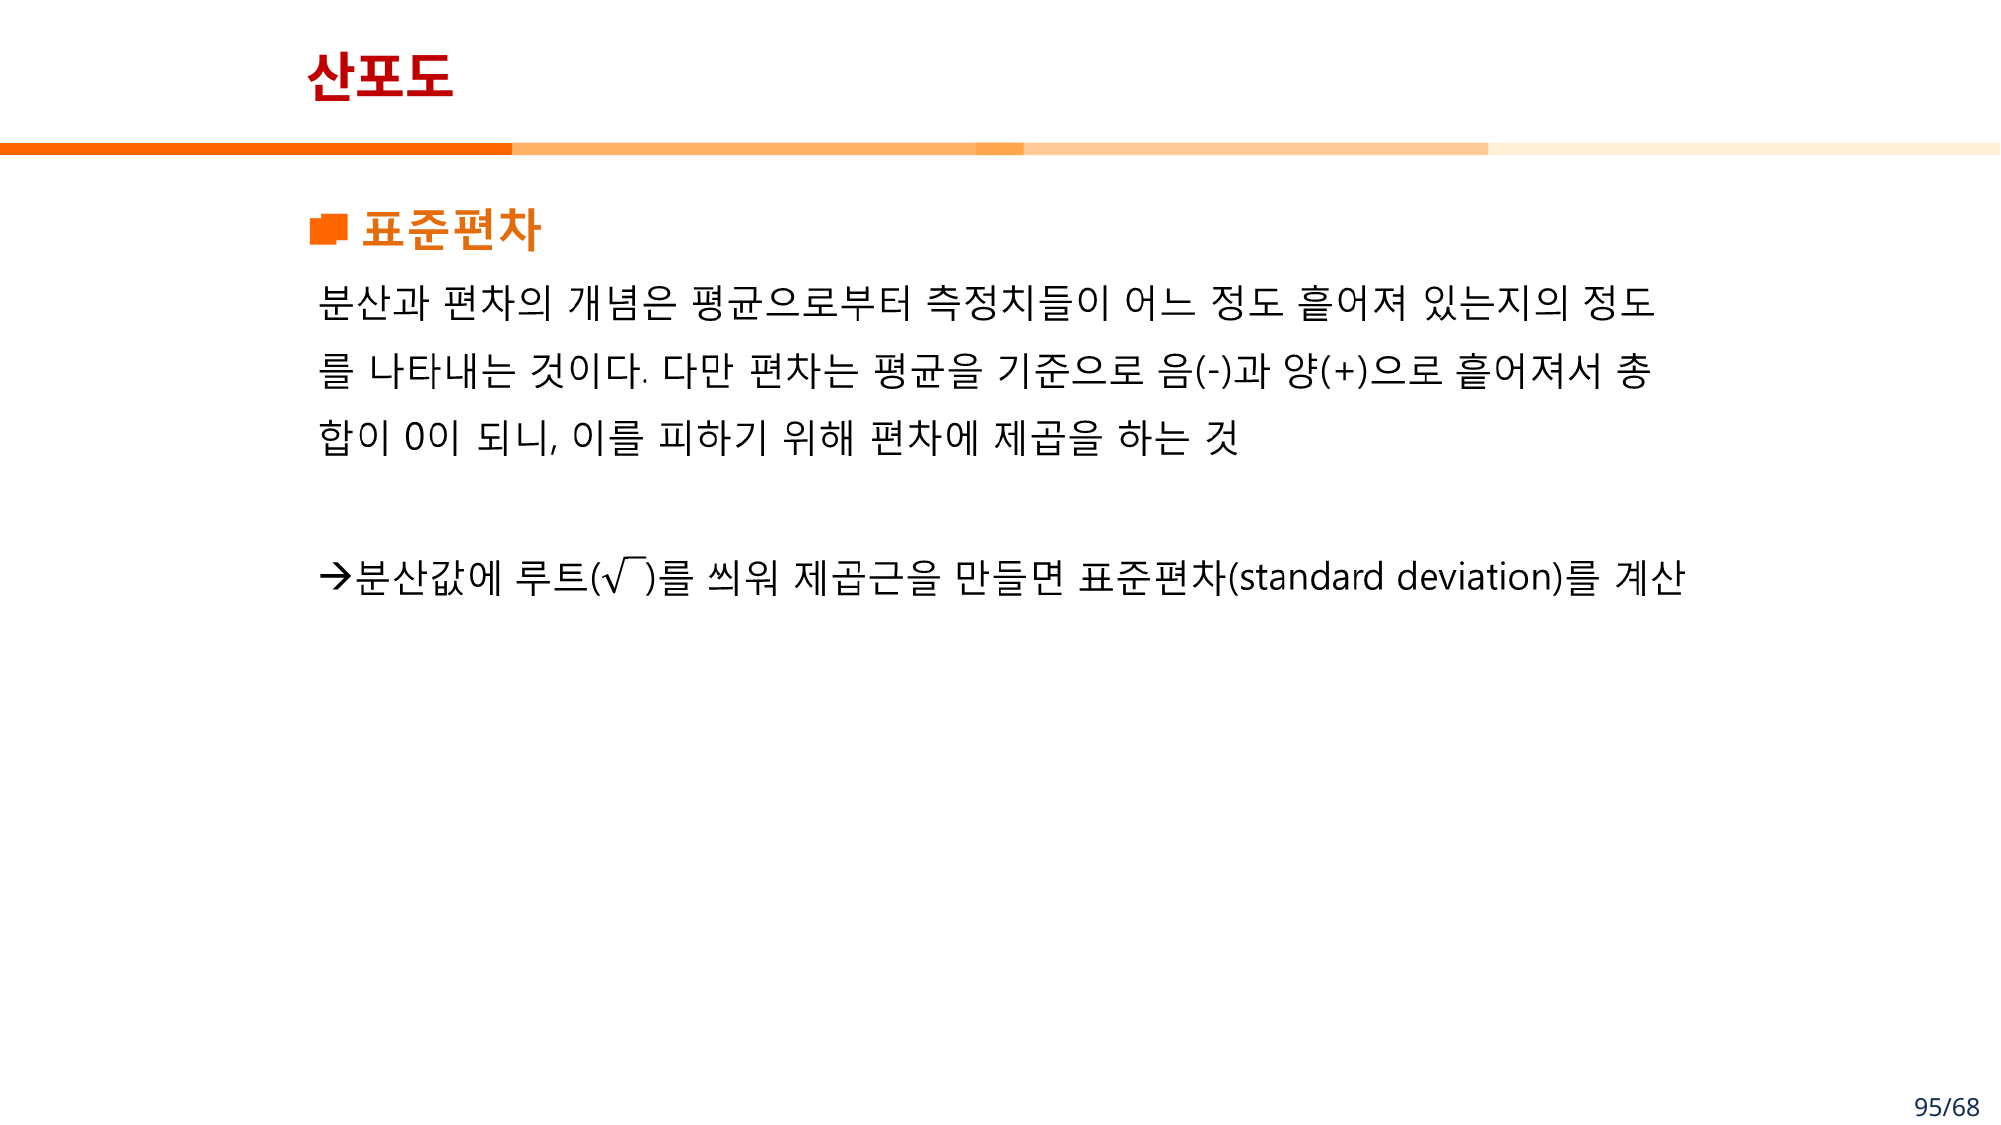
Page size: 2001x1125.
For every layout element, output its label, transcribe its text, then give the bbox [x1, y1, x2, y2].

list [291, 174, 1709, 1073]
title 산포도 [291, 31, 1532, 122]
